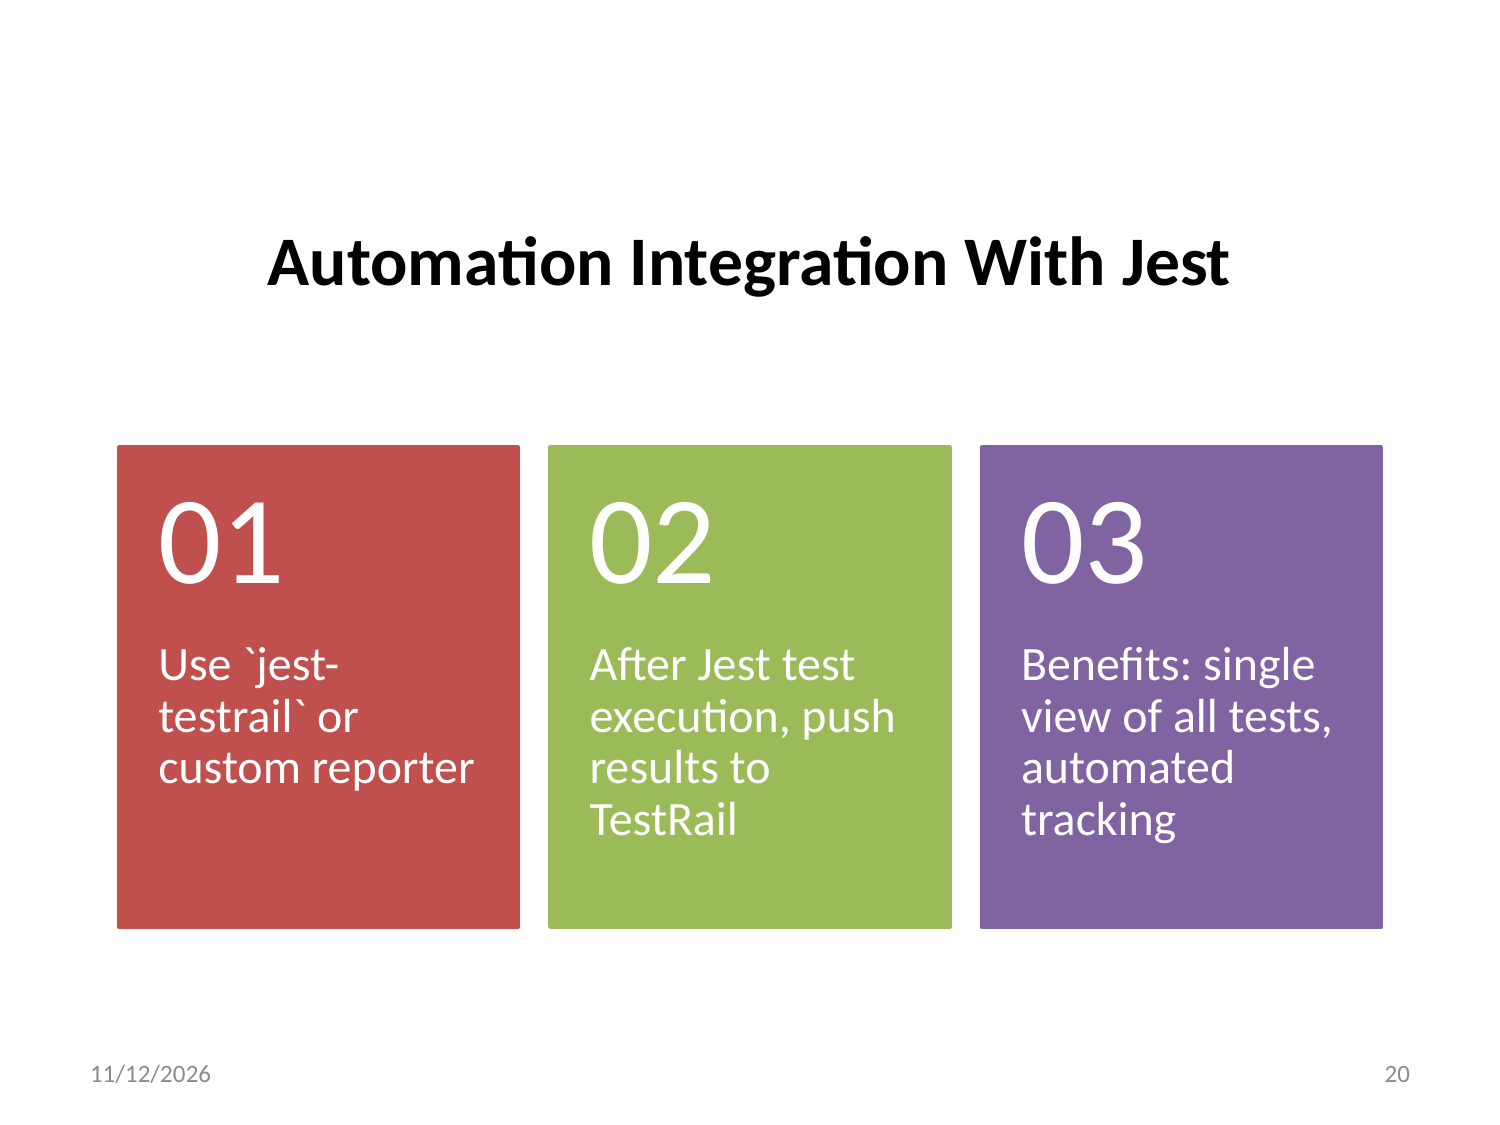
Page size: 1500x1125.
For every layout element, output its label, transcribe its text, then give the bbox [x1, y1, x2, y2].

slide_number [75, 1042, 425, 1103]
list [118, 432, 1382, 942]
slide_number 20 [1074, 1042, 1425, 1103]
title Automation Integration With Jest [209, 172, 1291, 343]
